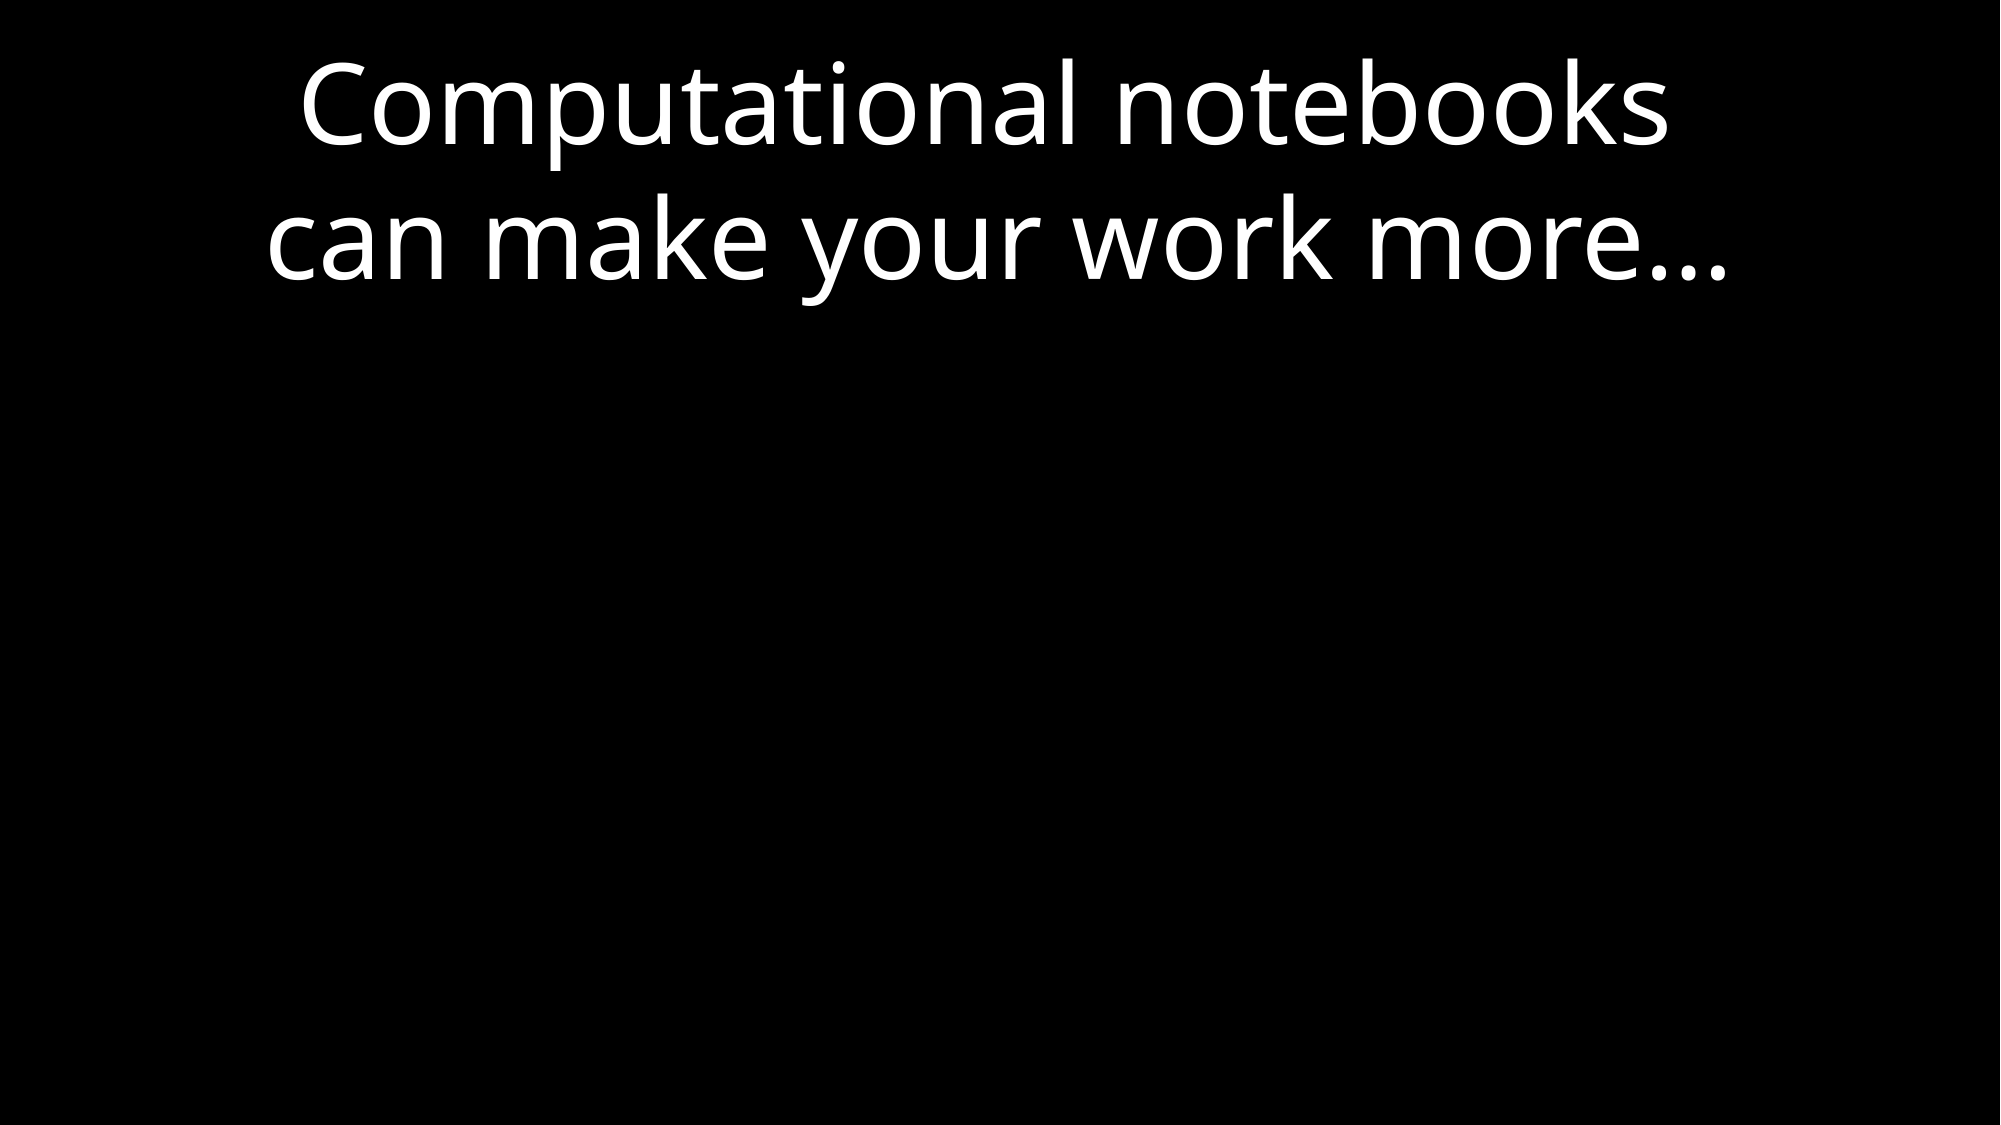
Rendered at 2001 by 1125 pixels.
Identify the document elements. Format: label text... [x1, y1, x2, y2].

text_box Computational notebooks can make your work more… [250, 24, 1750, 310]
